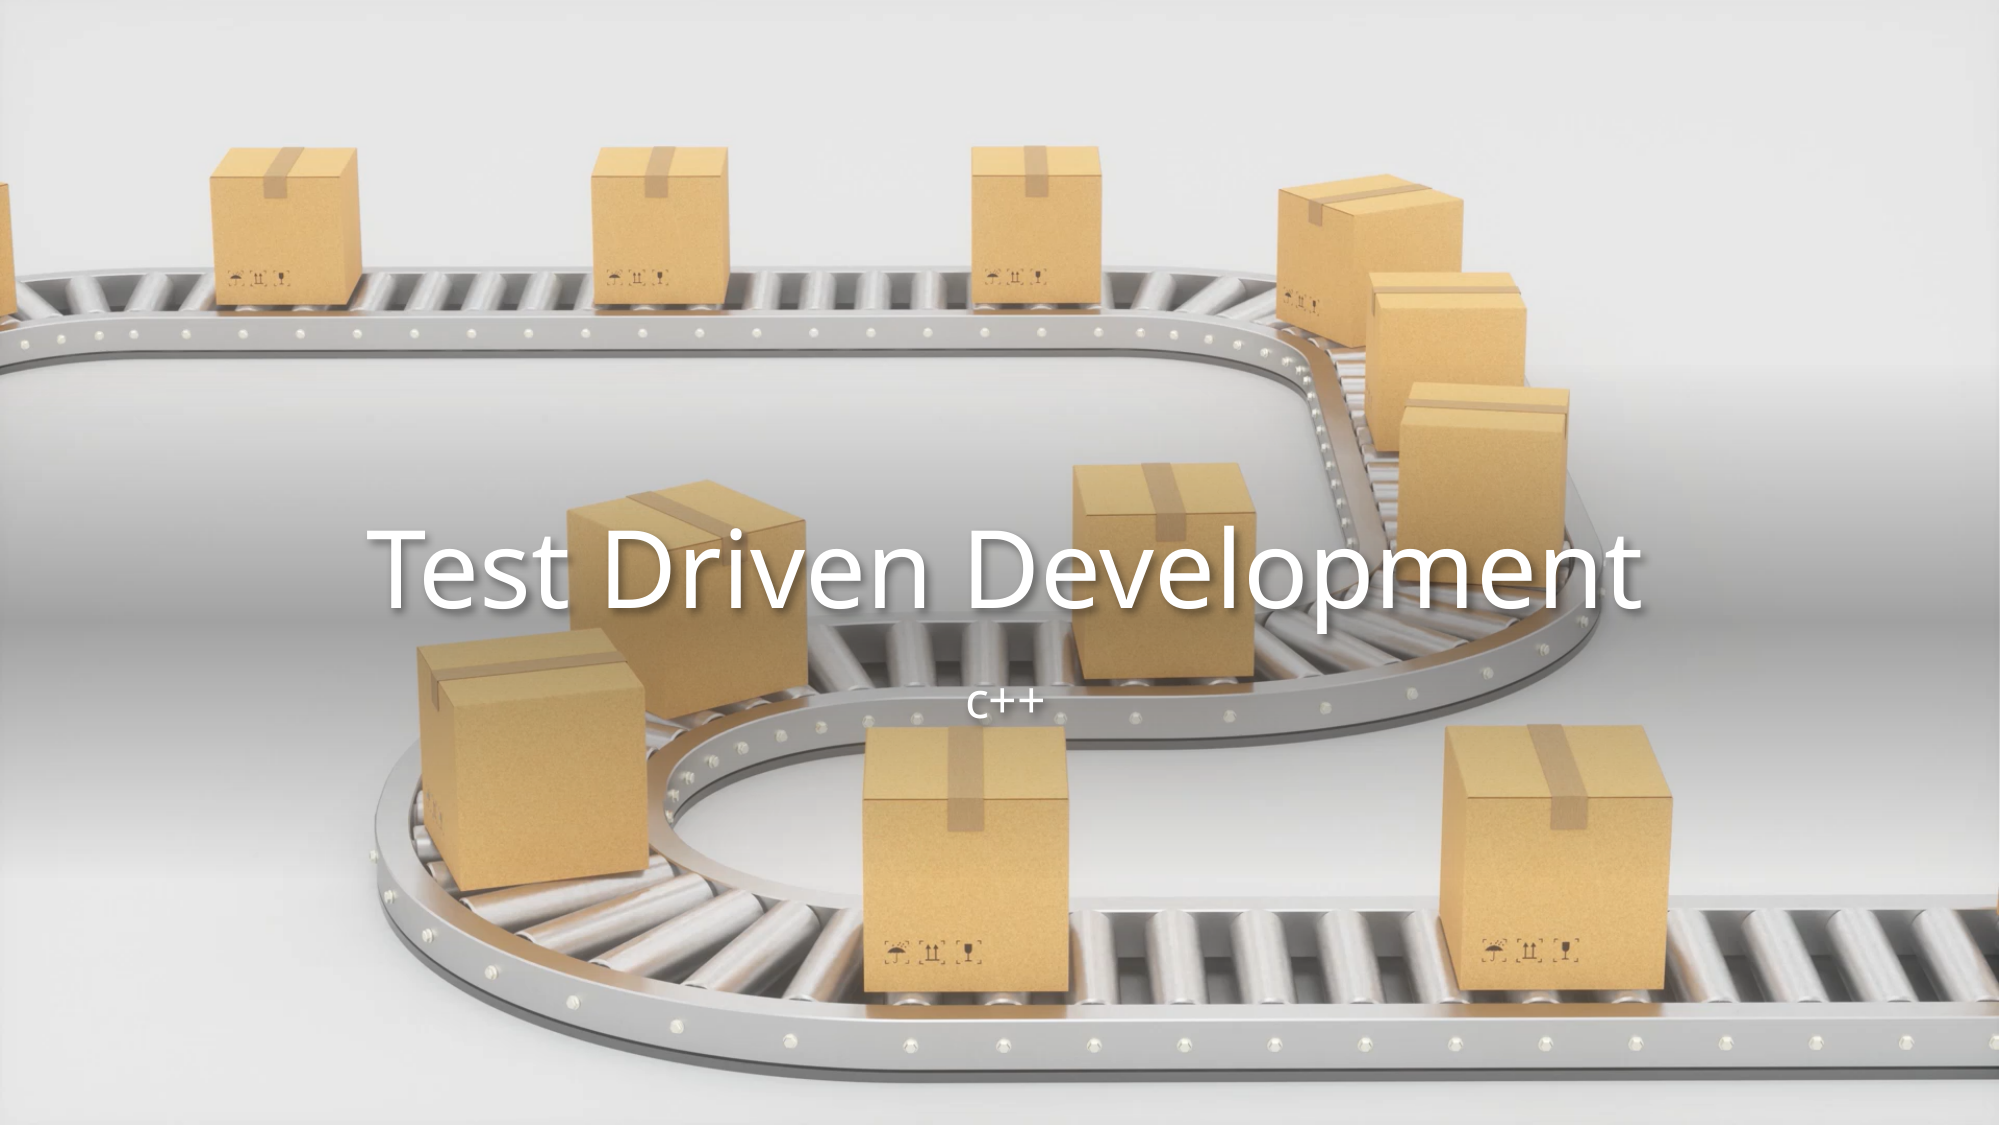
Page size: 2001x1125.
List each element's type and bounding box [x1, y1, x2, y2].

text_box [0, 0, 2000, 1125]
